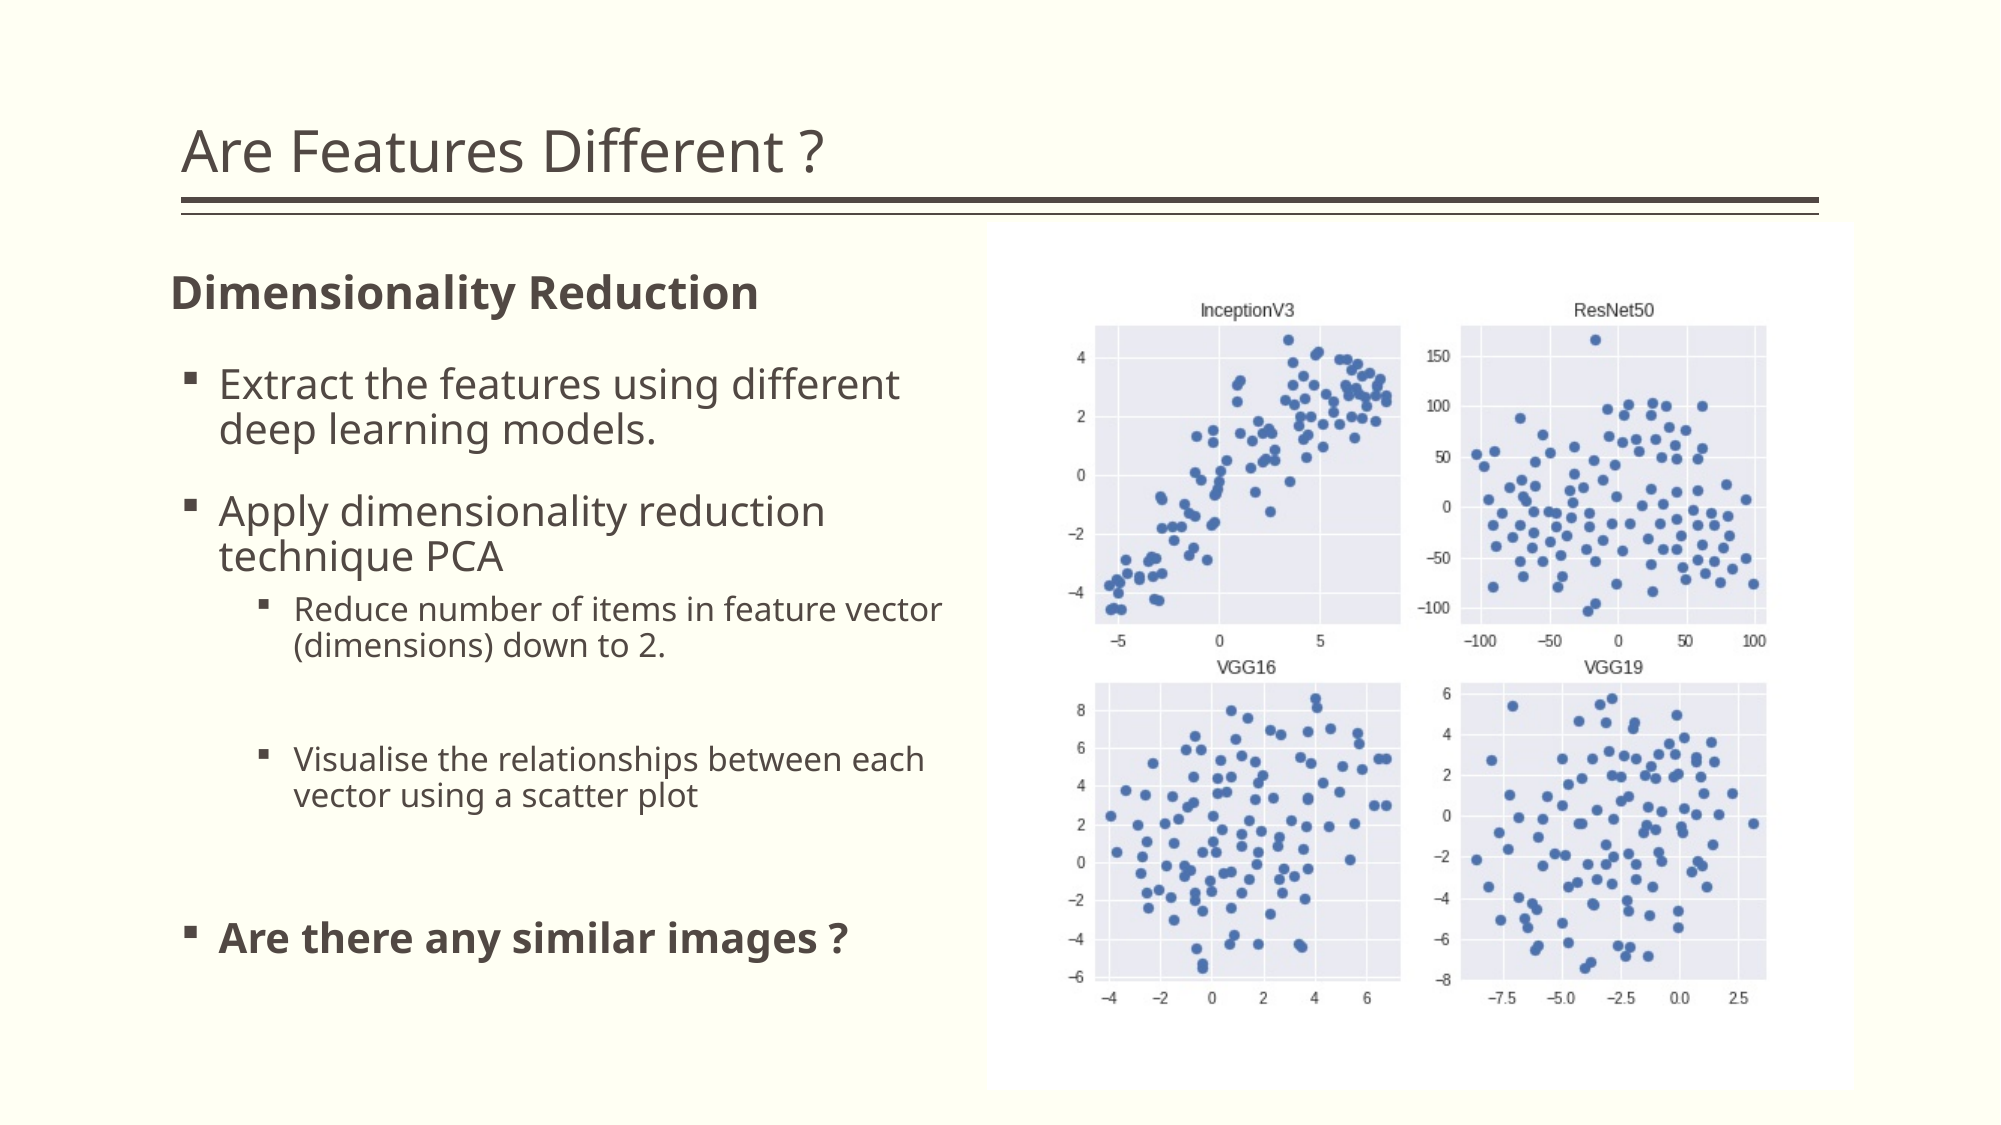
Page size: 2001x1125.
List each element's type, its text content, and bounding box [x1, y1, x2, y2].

list Extract the features using different deep learning models. Apply dimensionality reduction technique PCA Reduce number of items in feature vector (dimensions) down to 2. Visualise the relationships between each vector using a scatter plot Are there any similar images ? [181, 355, 981, 1013]
text_box Dimensionality Reduction [154, 256, 787, 327]
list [987, 222, 1855, 1090]
title Are Features Different ? [181, 12, 1819, 193]
